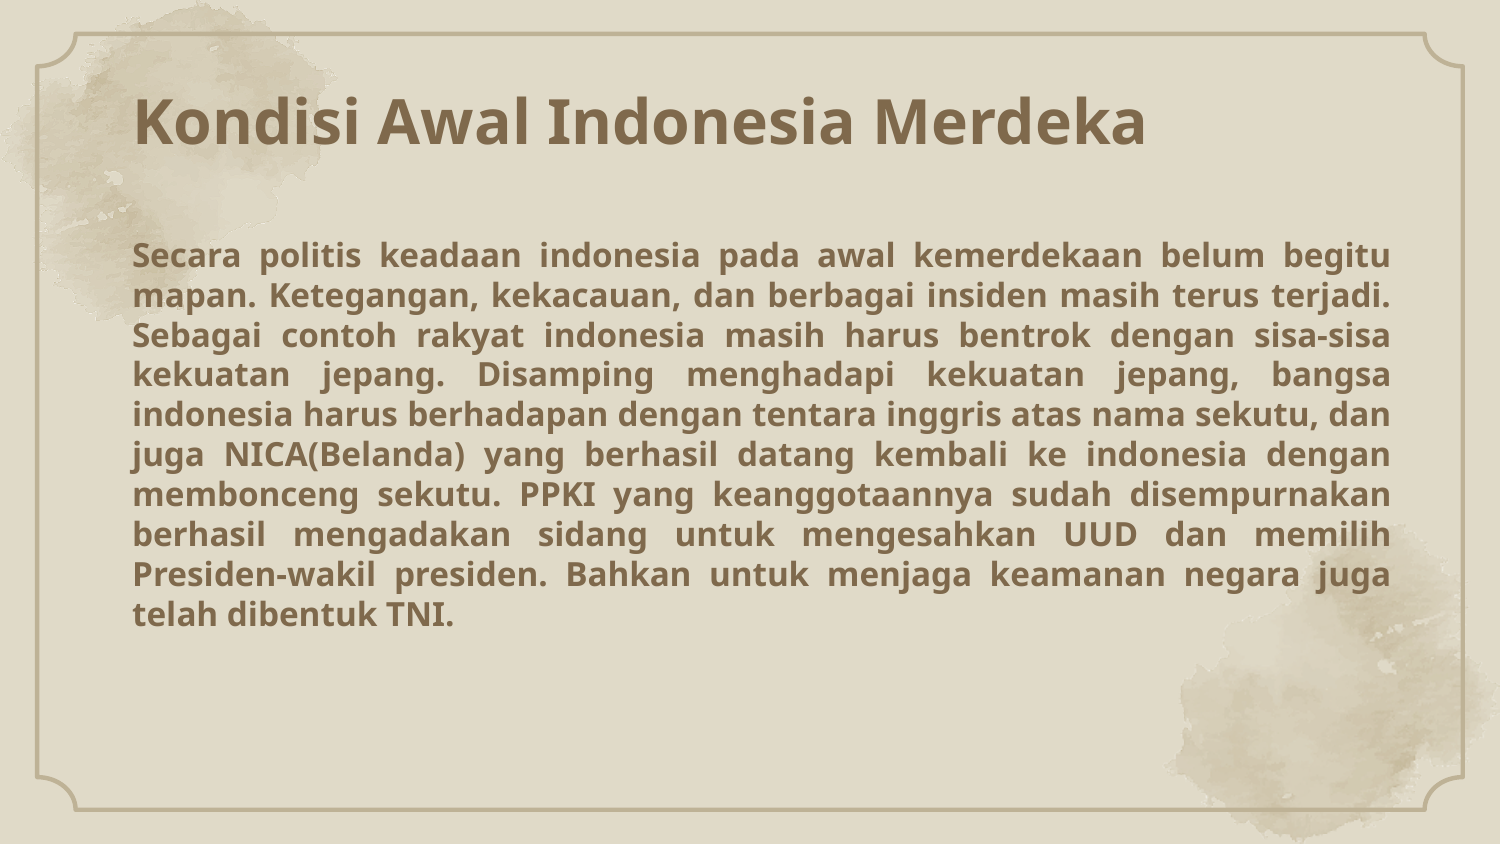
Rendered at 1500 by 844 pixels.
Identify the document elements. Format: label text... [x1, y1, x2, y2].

title Kondisi Awal Indonesia Merdeka [117, 89, 1383, 150]
text_box Secara politis keadaan indonesia pada awal kemerdekaan belum begitu mapan. Ketegangan, kekacauan, dan berbagai insiden masih terus terjadi. Sebagai contoh rakyat indonesia masih harus bentrok dengan sisa-sisa kekuatan jepang. Disamping menghadapi kekuatan jepang, bangsa indonesia harus berhadapan dengan tentara inggris atas nama sekutu, dan juga NICA(Belanda) yang berhasil datang kembali ke indonesia dengan membonceng sekutu. PPKI yang keanggotaannya sudah disempurnakan berhasil mengadakan sidang untuk mengesahkan UUD dan memilih Presiden-wakil presiden. Bahkan untuk menjaga keamanan negara juga telah dibentuk TNI. [117, 215, 1408, 652]
